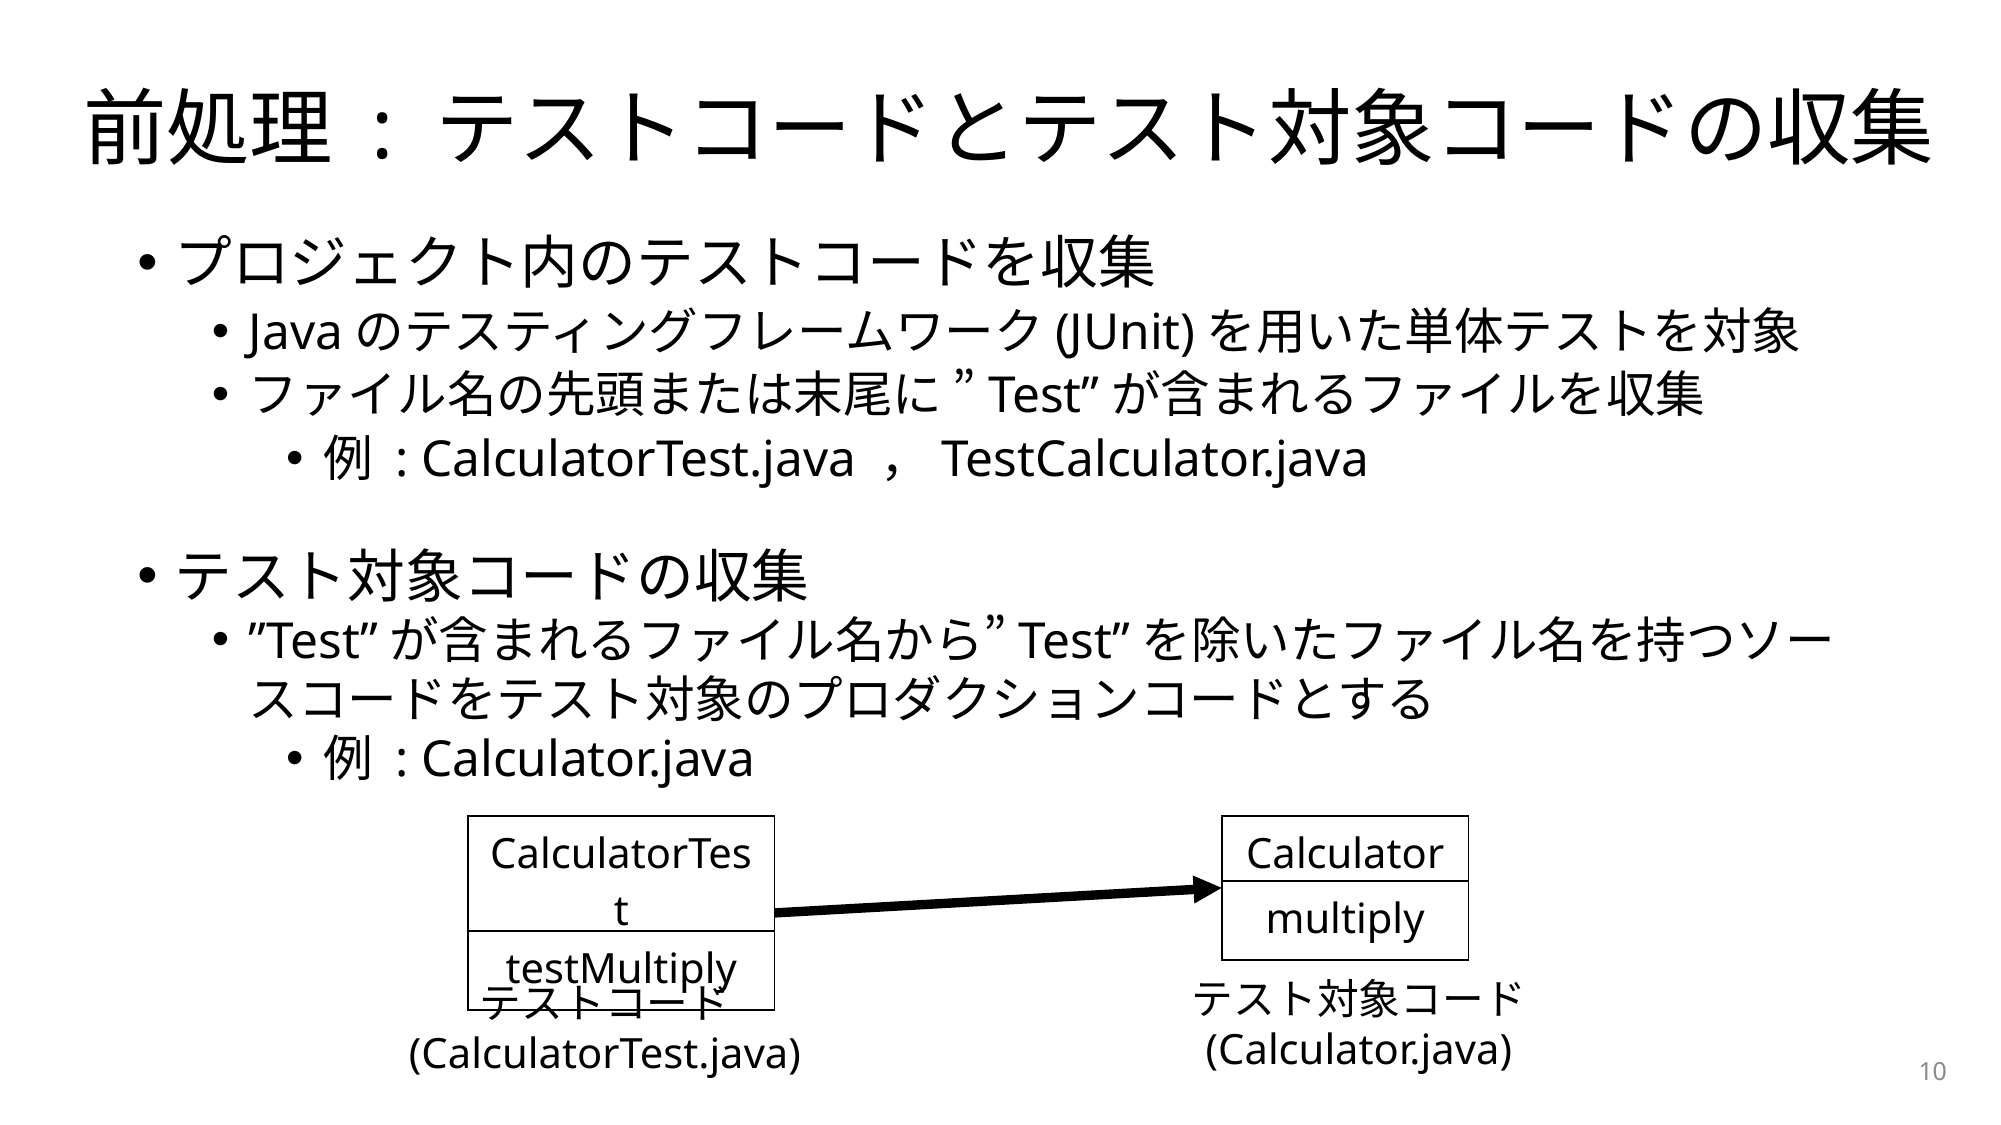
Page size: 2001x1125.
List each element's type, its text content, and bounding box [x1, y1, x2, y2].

text_box テストコード (CalculatorTest.java) [366, 969, 844, 1085]
table_header CalculatorTest [469, 817, 774, 930]
table_cell testMultiply [469, 932, 774, 1009]
slide_number 10 [1512, 1042, 1963, 1103]
table_cell multiply [1223, 882, 1468, 959]
table_header Calculator [1223, 817, 1468, 880]
list プロジェクト内のテストコードを収集 Javaのテスティングフレームワーク(JUnit)を用いた単体テストを対象 ファイル名の先頭または末尾に ”Test”が含まれるファイルを収集 例 : CalculatorTest.java ，TestCalculator.java テスト対象コードの収集 ”Test”が含まれるファイル名から”Test”を除いたファイル名を持つソースコードをテスト対象のプロダクションコードとする 例 : Calculator.java [122, 226, 1884, 799]
text_box テスト対象コード (Calculator.java) [1110, 965, 1608, 1080]
title 前処理 : テストコードとテスト対象コードの収集 [68, 23, 1972, 241]
